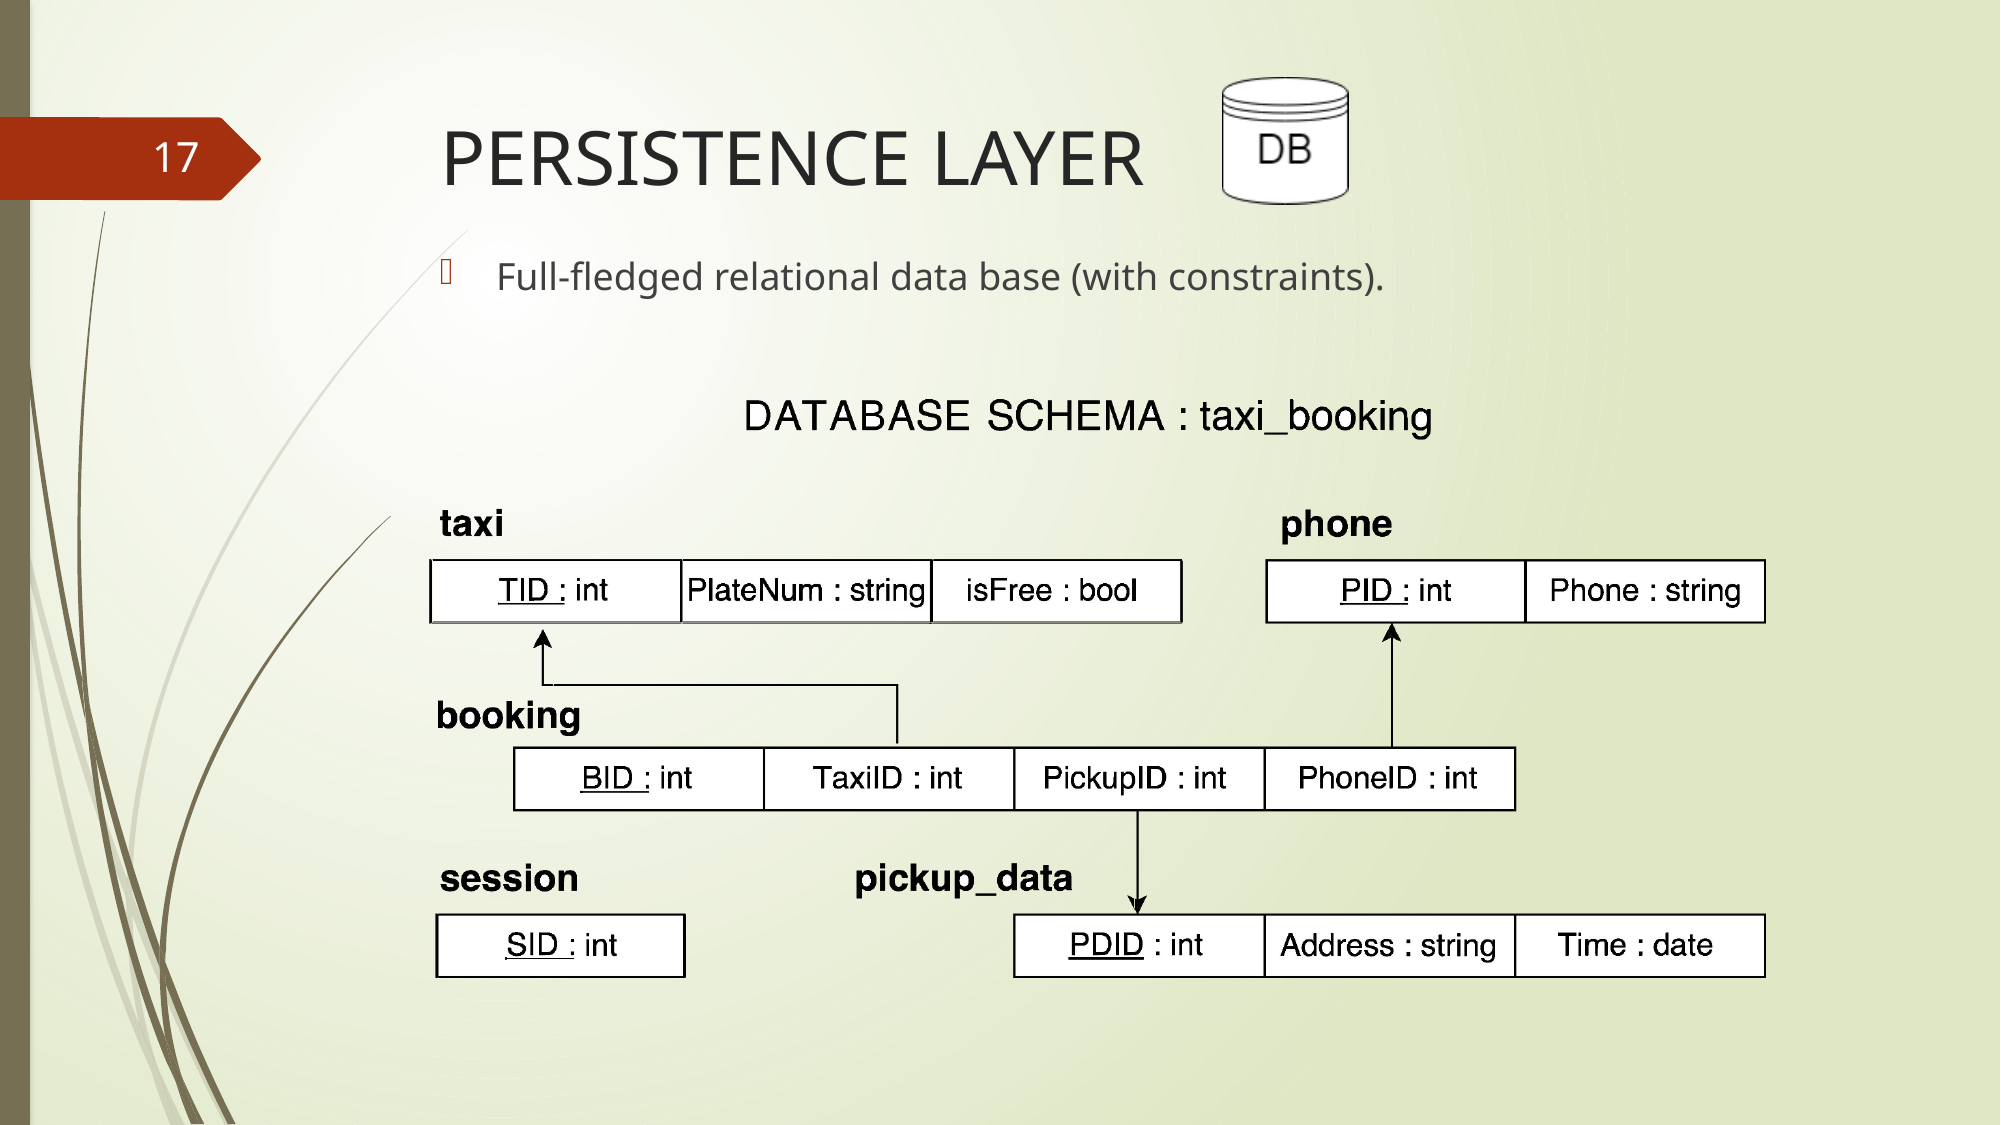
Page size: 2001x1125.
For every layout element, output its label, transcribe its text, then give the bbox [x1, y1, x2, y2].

picture [1221, 77, 1349, 205]
title PERSISTENCE LAYER [425, 102, 1888, 245]
slide_number 17 [87, 129, 216, 190]
picture [408, 393, 1774, 982]
list Full-fledged relational data base (with constraints). [424, 245, 1888, 866]
